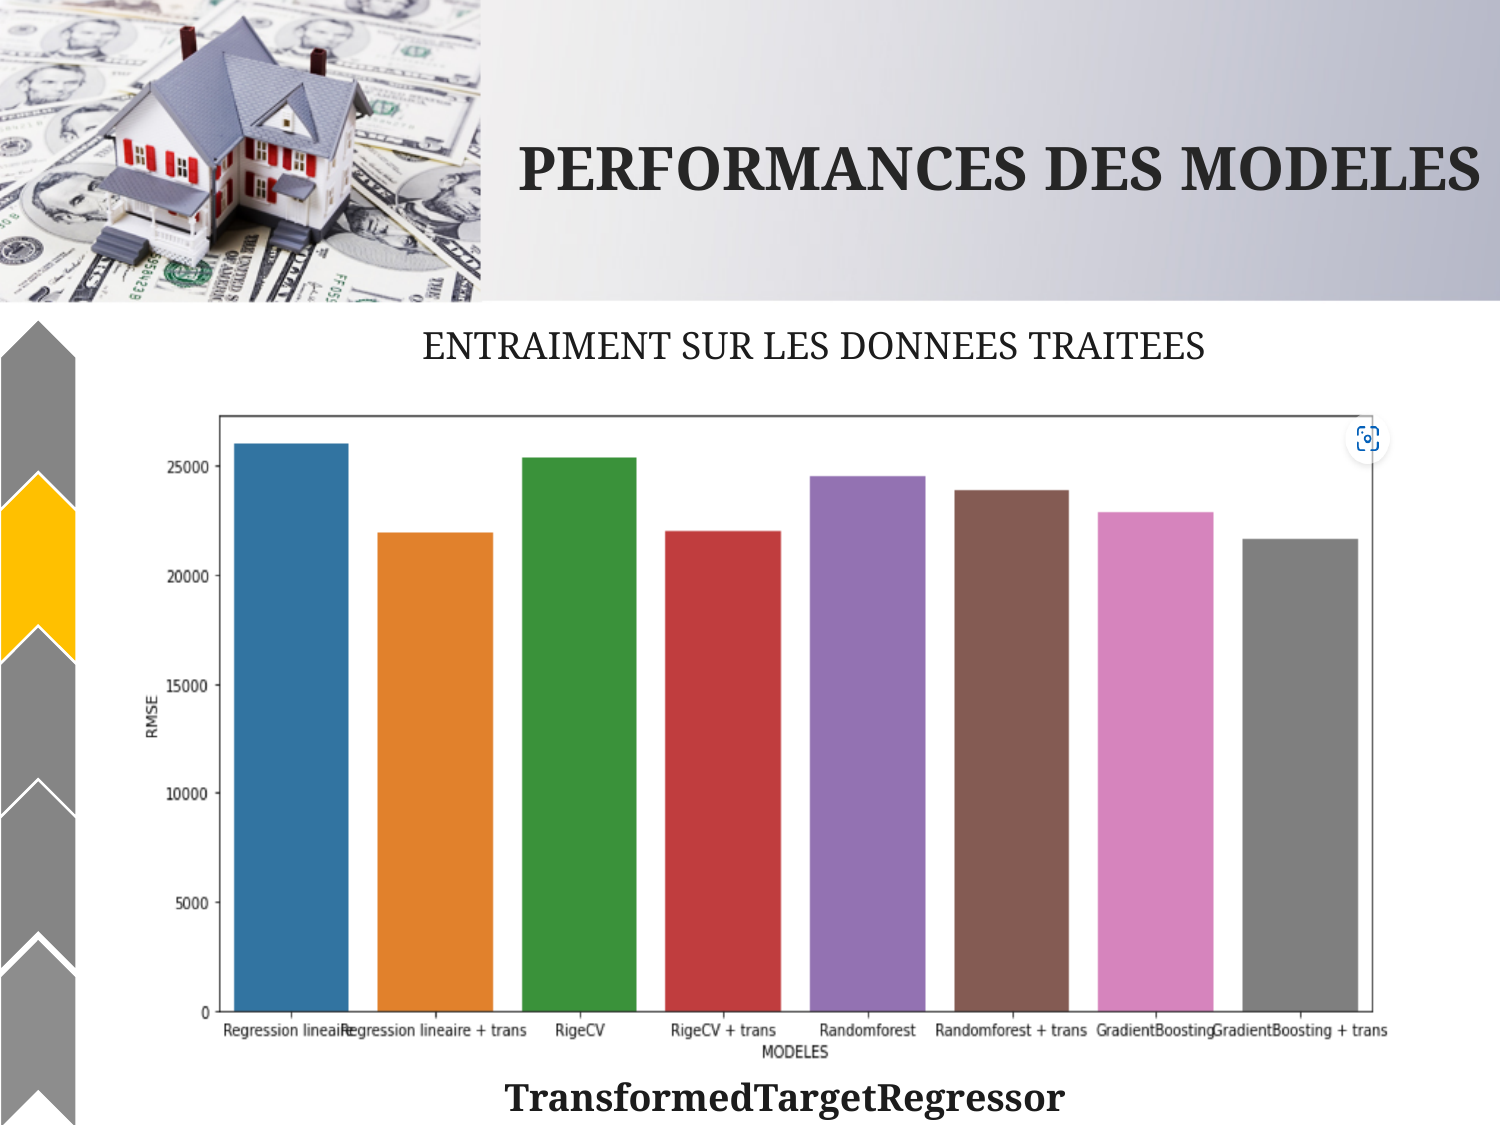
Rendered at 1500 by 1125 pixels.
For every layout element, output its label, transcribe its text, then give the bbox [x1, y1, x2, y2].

text_box PERFORMANCES DES MODELES [490, 89, 1500, 244]
text_box TransformedTargetRegressor [880, 1070, 1412, 1125]
picture [0, 0, 1500, 1125]
text_box ENTRAIMENT SUR LES DONNEES TRAITEES [407, 314, 1235, 375]
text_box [0, 318, 880, 1125]
